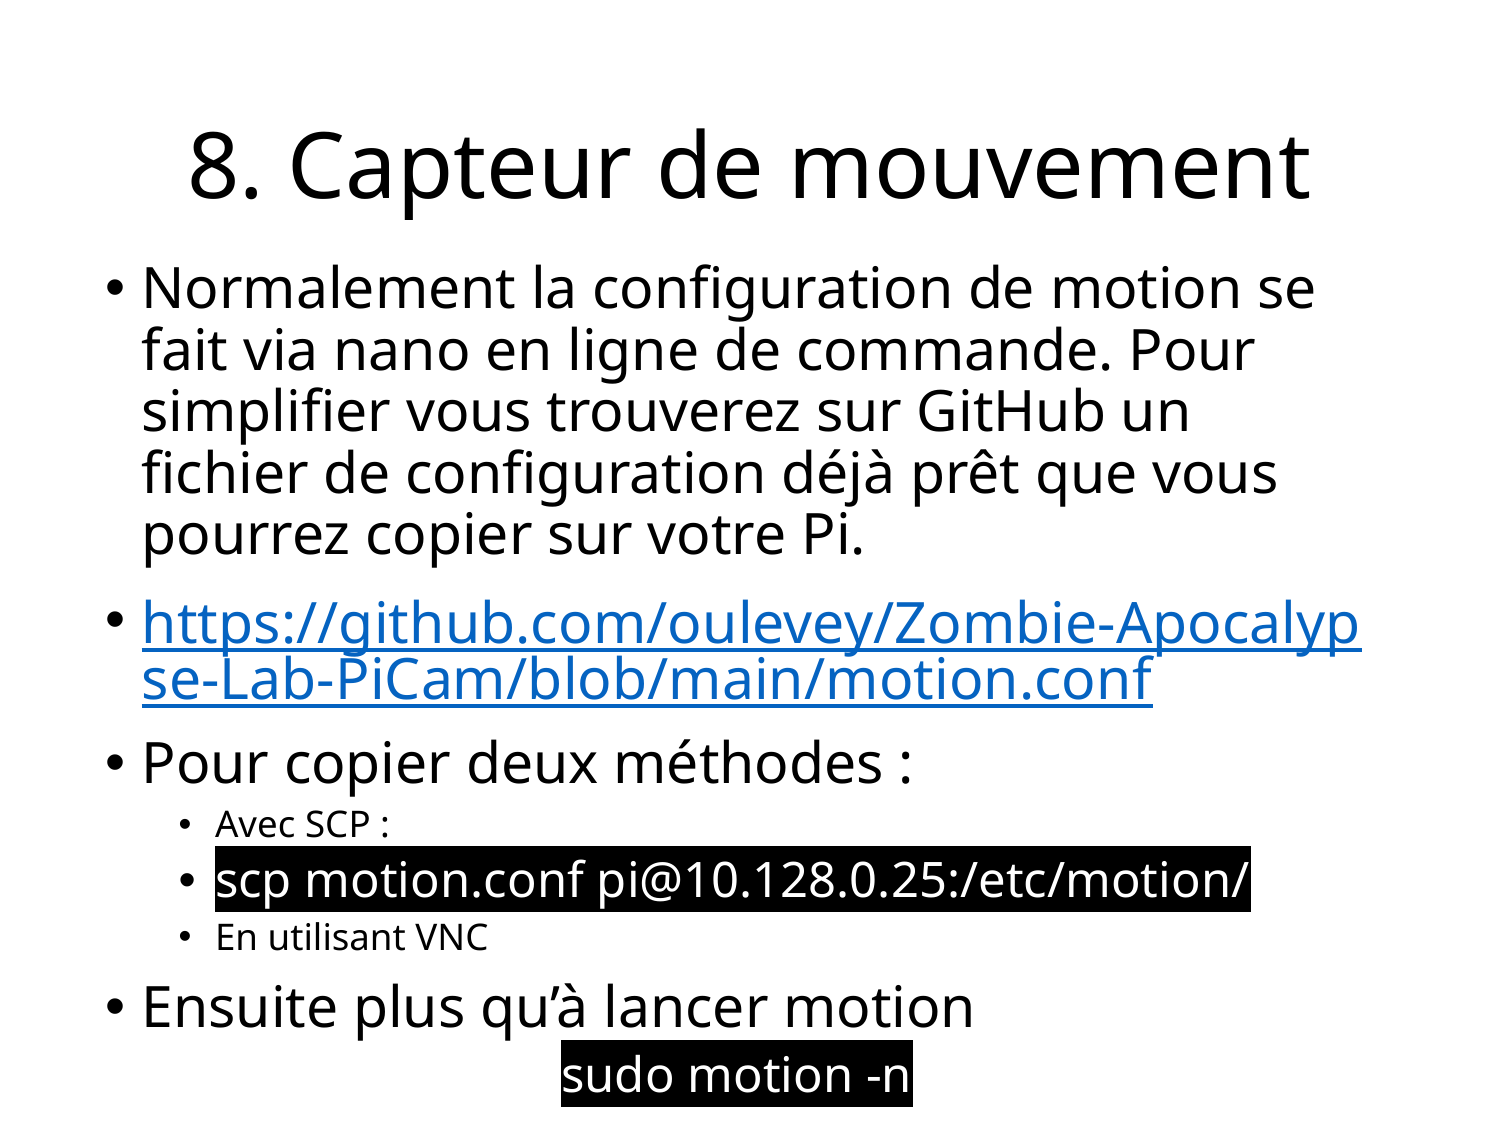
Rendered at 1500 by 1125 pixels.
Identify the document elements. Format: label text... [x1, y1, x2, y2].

text_box Normalement la configuration de motion se fait via nano en ligne de commande. Pour simplifier vous trouverez sur GitHub un fichier de configuration déjà prêt que vous pourrez copier sur votre Pi. https://github.com/oulevey/Zombie-Apocalypse-Lab-PiCam/blob/main/motion.conf Pour copier deux méthodes : Avec SCP : scp motion.conf pi@10.128.0.25:/etc/motion/ En utilisant VNC Ensuite plus qu’à lancer motion sudo motion -n [90, 251, 1384, 1057]
text_box 8. Capteur de mouvement [103, 59, 1397, 278]
